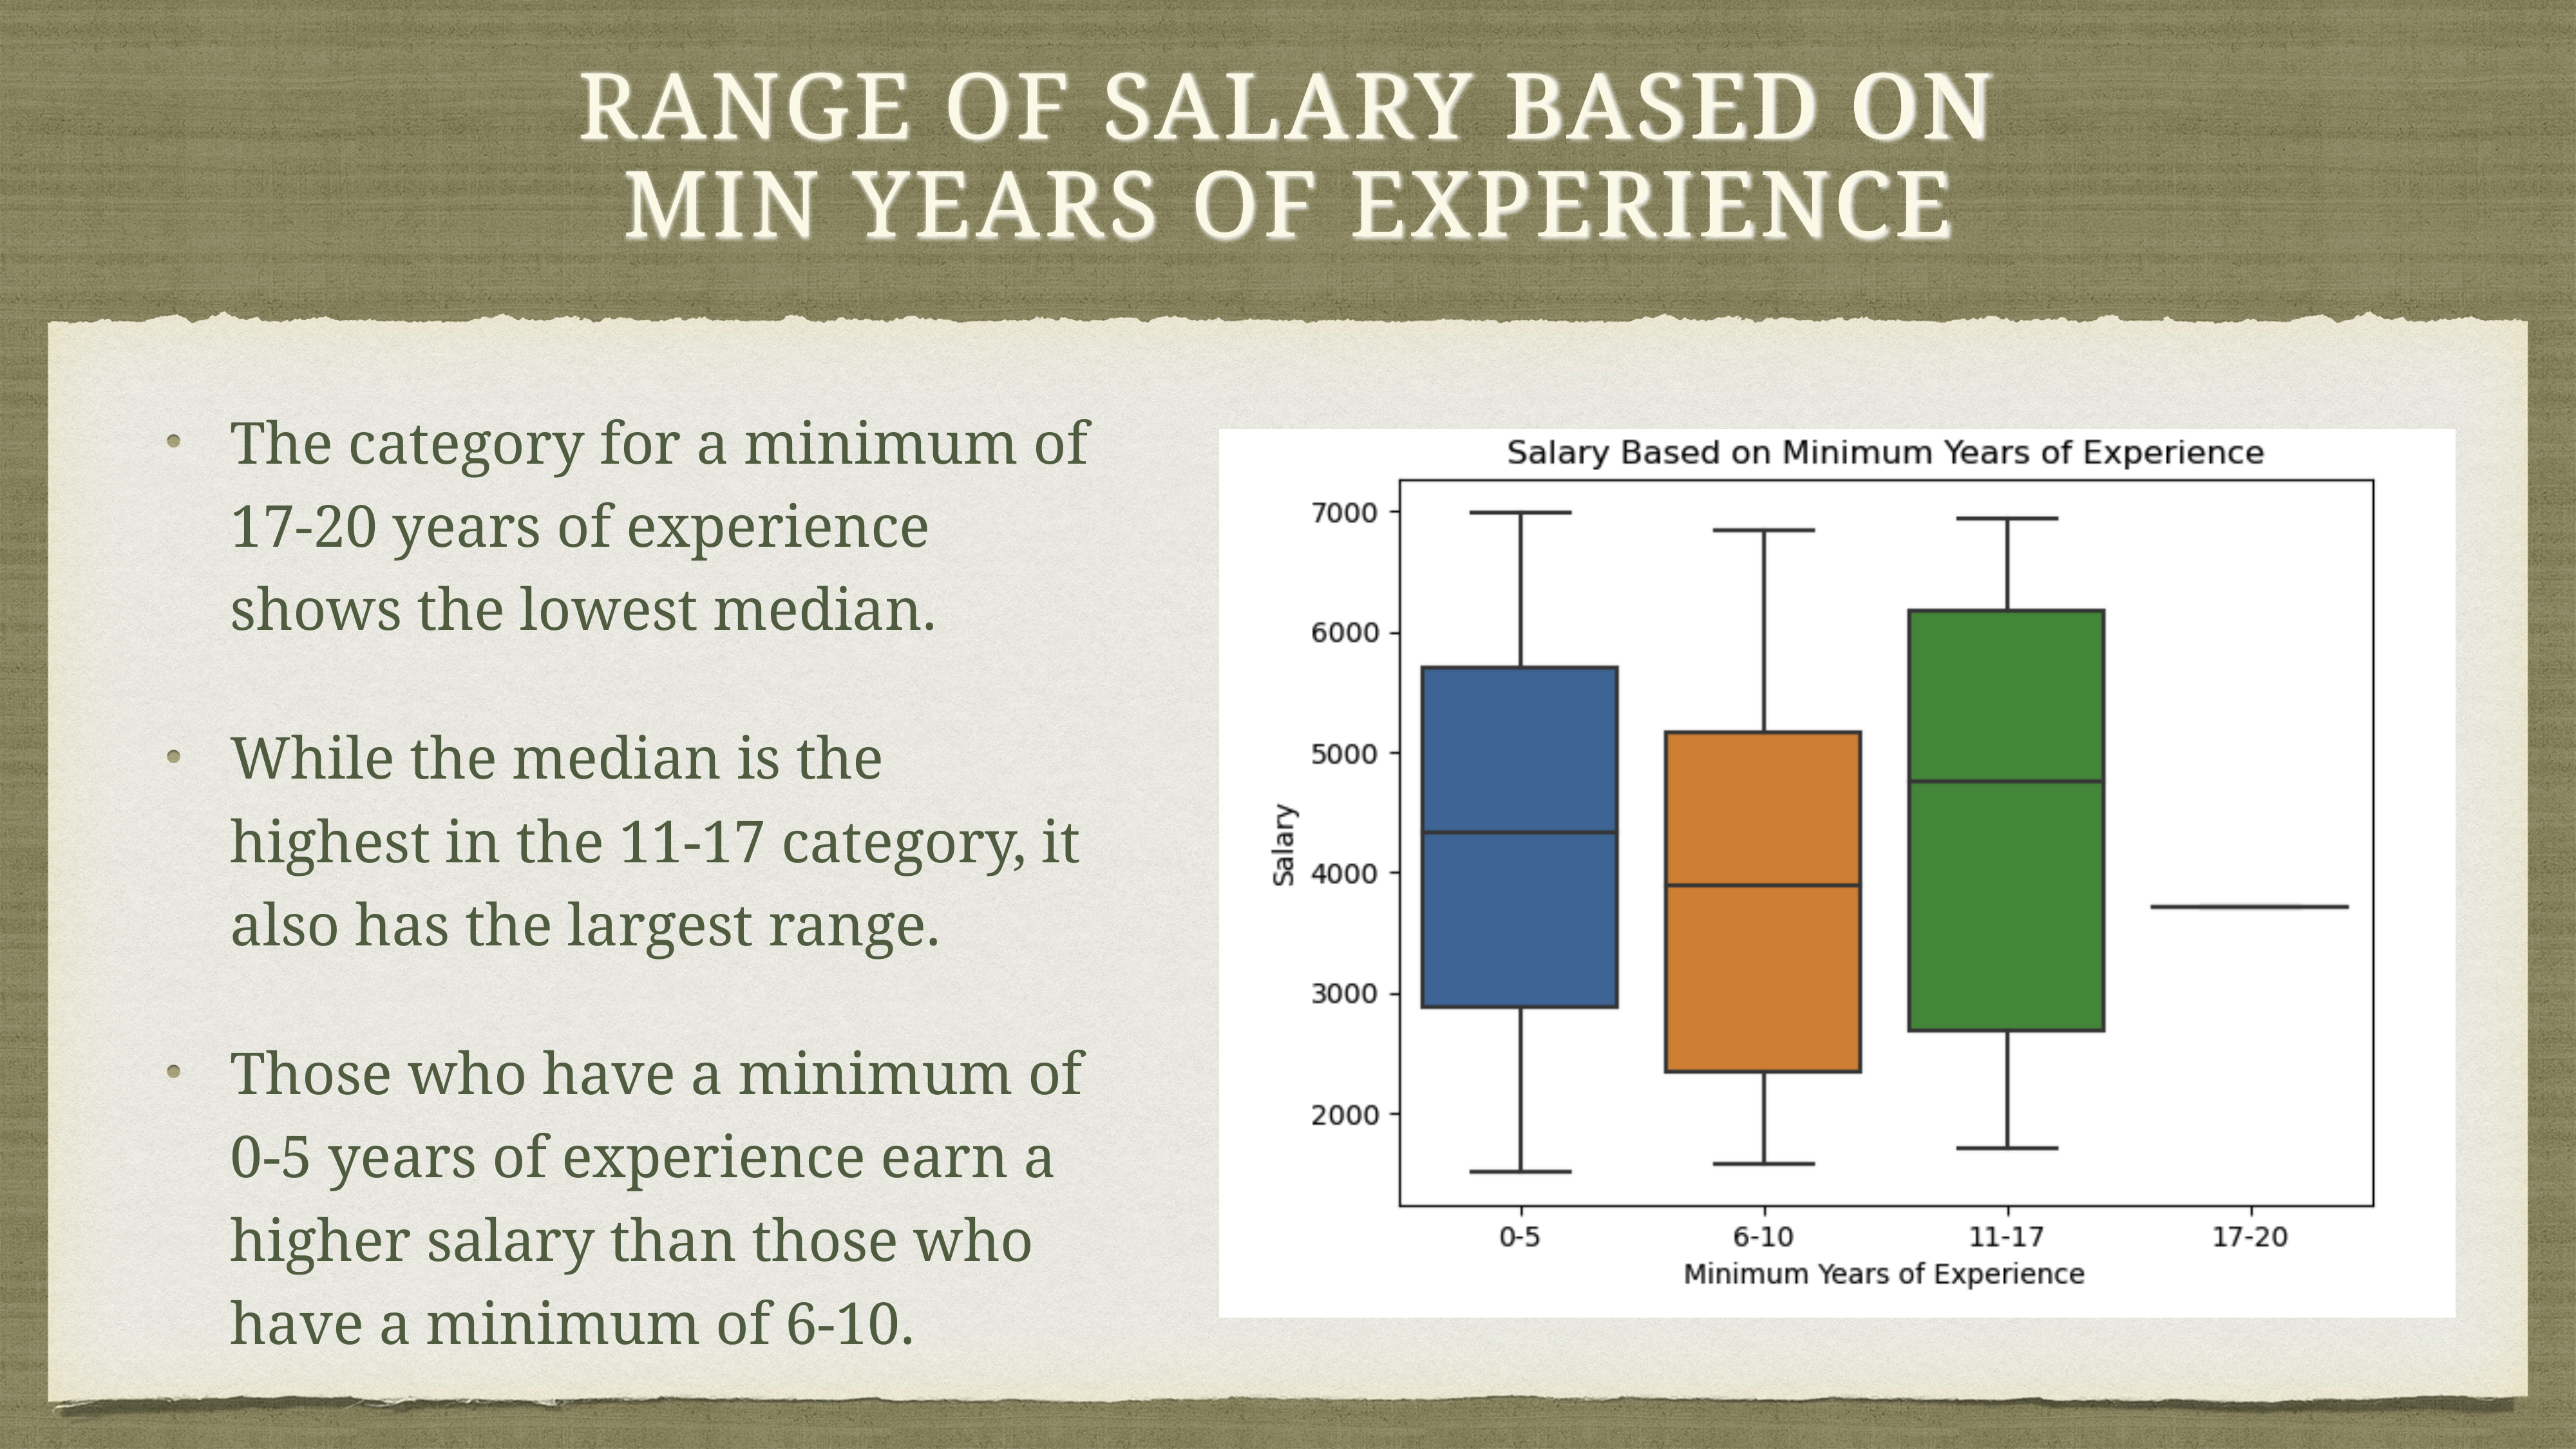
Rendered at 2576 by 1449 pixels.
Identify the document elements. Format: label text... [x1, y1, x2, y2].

list The category for a minimum of 17-20 years of experience shows the lowest median. While the median is the highest in the 11-17 category, it also has the largest range. Those who have a minimum of 0-5 years of experience earn a higher salary than those who have a minimum of 6-10. [160, 412, 1097, 1337]
picture [0, 0, 2576, 1449]
title range of salary based on min years of experience [502, 53, 2074, 263]
